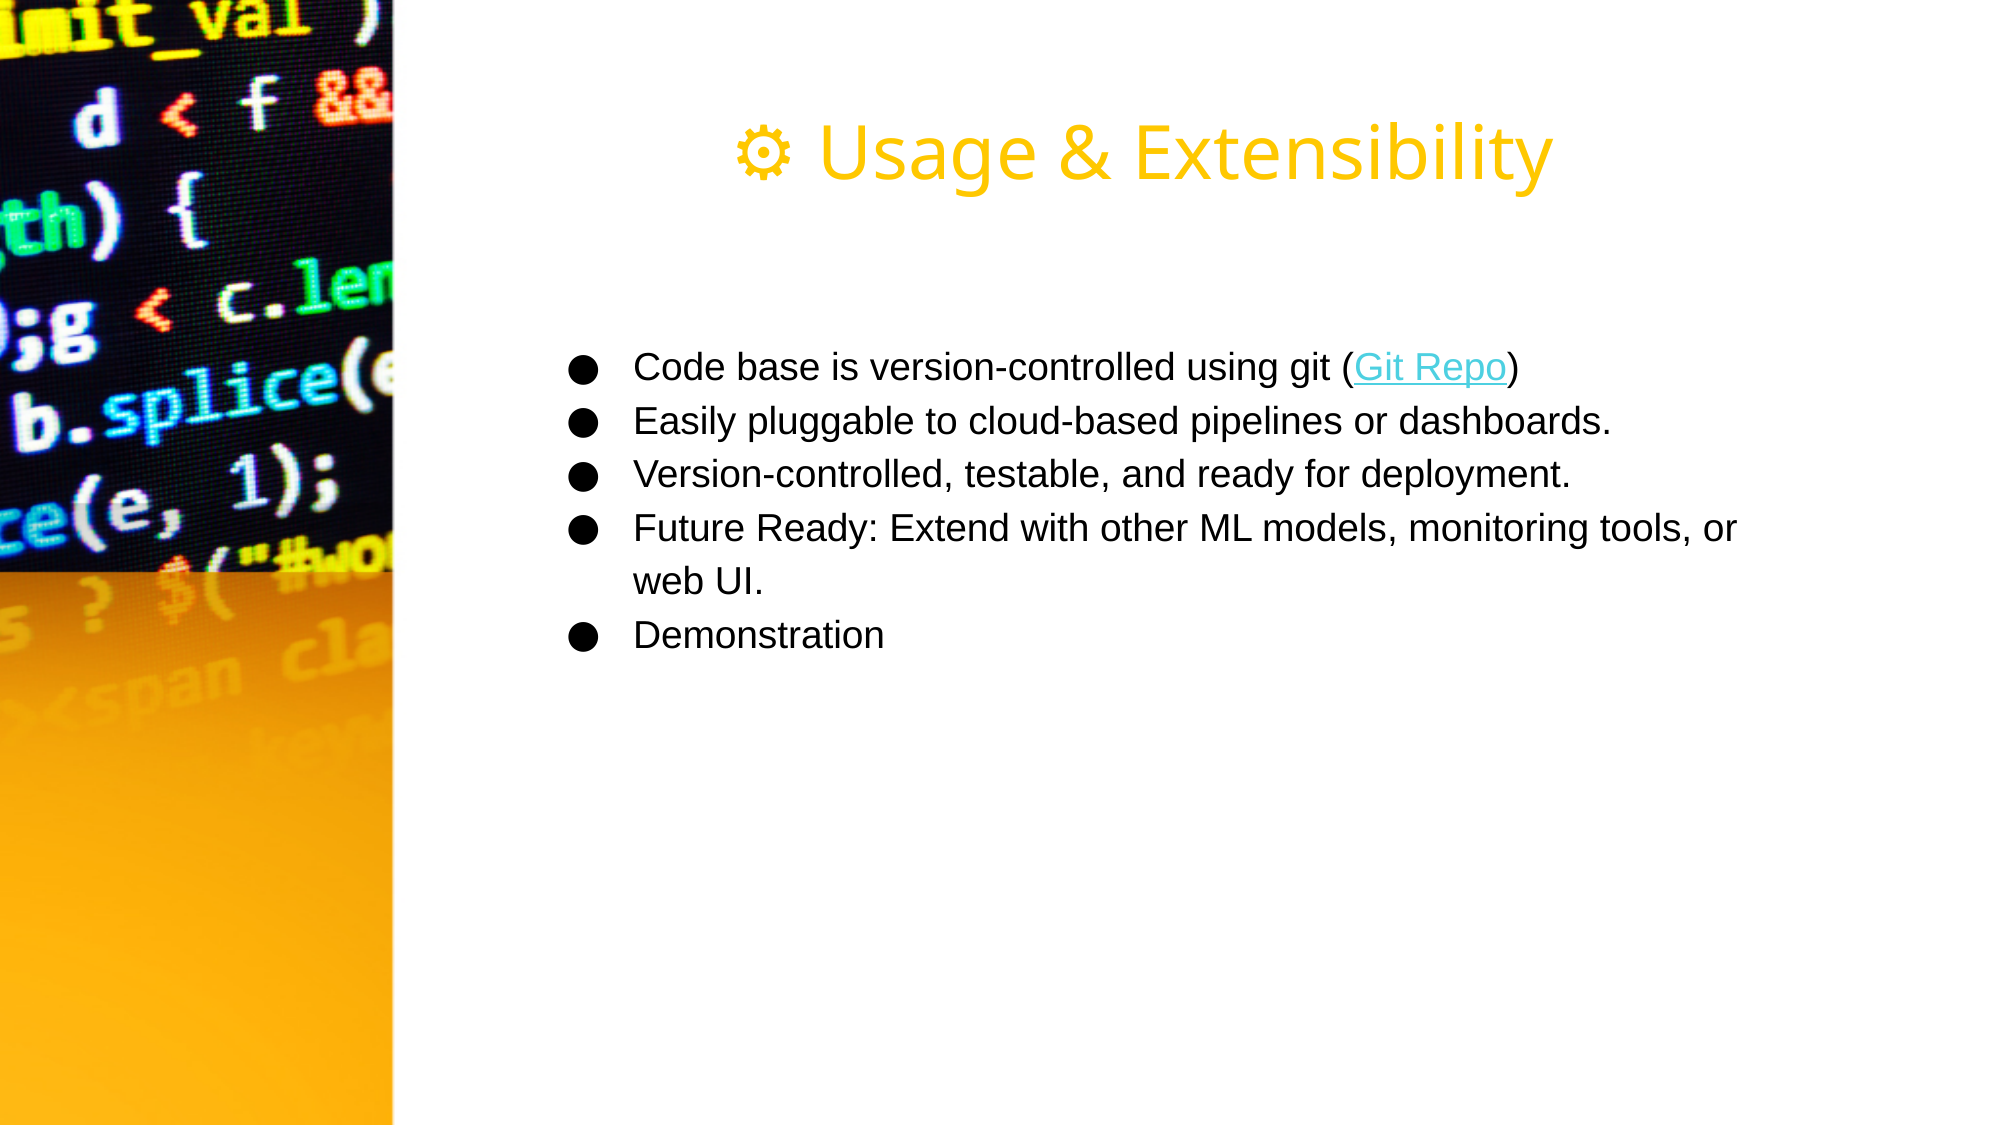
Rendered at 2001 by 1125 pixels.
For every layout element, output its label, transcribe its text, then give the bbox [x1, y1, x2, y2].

picture [0, 512, 14, 520]
text_box Code base is version-controlled using git (Git Repo) Easily pluggable to cloud-based pipelines or dashboards. Version-controlled, testable, and ready for deployment. Future Ready: Extend with other ML models, monitoring tools, or web UI. Demonstration [513, 314, 1834, 677]
title ⚙️ Usage & Extensibility [373, 89, 1912, 215]
picture [0, 0, 2001, 1125]
